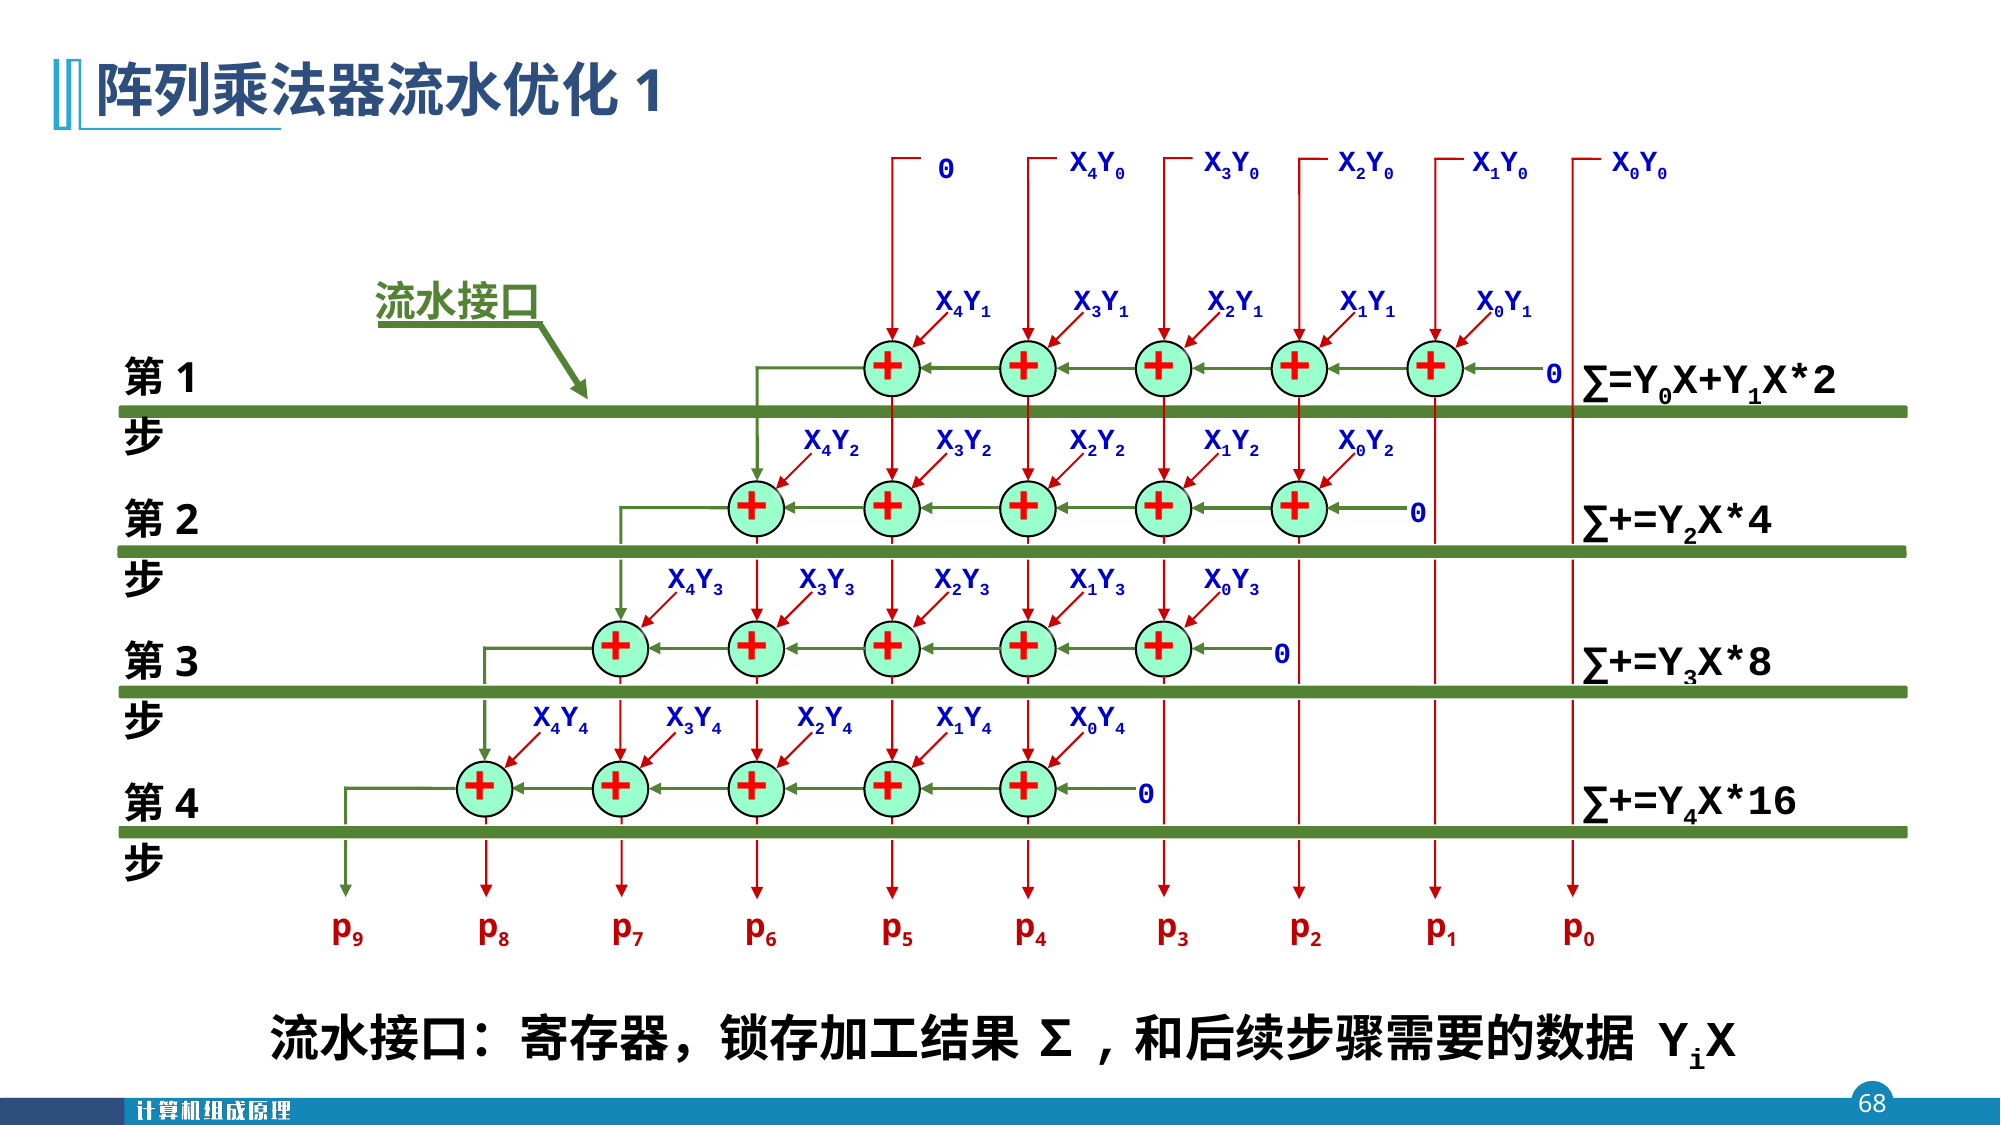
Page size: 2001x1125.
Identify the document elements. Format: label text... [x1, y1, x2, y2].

text_box [592, 631, 599, 667]
text_box + [735, 748, 780, 819]
text_box [780, 781, 785, 804]
text_box ∑+=Y3X*8 [1568, 615, 1908, 685]
text_box p7 [549, 897, 680, 958]
text_box [750, 840, 764, 900]
text_box [508, 732, 541, 767]
text_box X2Y2 [1038, 412, 1157, 468]
text_box [1271, 491, 1278, 527]
text_box + [1142, 468, 1163, 539]
text_box X1Y4 [905, 700, 1023, 745]
text_box p4 [982, 897, 1078, 958]
text_box [480, 840, 493, 898]
text_box [1051, 453, 1084, 488]
text_box p5 [843, 897, 951, 958]
text_box X4Y3 [636, 559, 755, 607]
text_box + [1278, 328, 1323, 399]
text_box [728, 771, 735, 807]
text_box [1192, 825, 1909, 840]
text_box [1323, 494, 1327, 513]
text_box X3Y2 [905, 412, 1023, 468]
text_box X2Y1 [1192, 274, 1298, 329]
text_box + [871, 608, 916, 679]
text_box [728, 491, 735, 527]
text_box 0 [1530, 340, 1568, 397]
text_box [886, 840, 899, 900]
text_box [1135, 491, 1142, 527]
text_box ∑+=Y4X*16 [1568, 754, 1935, 837]
text_box 0 [1122, 759, 1163, 817]
text_box [864, 491, 871, 527]
text_box [508, 774, 513, 804]
text_box [1323, 312, 1355, 347]
text_box [1436, 404, 1572, 419]
text_box + [735, 468, 780, 539]
text_box + [1007, 608, 1051, 679]
text_box [1051, 732, 1084, 768]
text_box X3Y4 [635, 700, 753, 745]
text_box 流水接口：寄存器，锁存加工结果 ∑,和后续步骤需要的数据 YiX [219, 985, 1786, 1083]
text_box [1051, 493, 1056, 525]
text_box X0Y0 [1576, 135, 1704, 190]
text_box [864, 771, 871, 807]
text_box [262, 404, 757, 419]
text_box [776, 732, 813, 769]
text_box [758, 404, 892, 419]
text_box [780, 501, 785, 524]
text_box [916, 732, 948, 767]
text_box [644, 641, 649, 653]
text_box [253, 825, 1163, 840]
text_box X0Y4 [1038, 700, 1157, 745]
text_box [916, 775, 920, 804]
text_box [116, 544, 1163, 559]
text_box [1000, 771, 1007, 808]
text_box [1135, 351, 1142, 386]
text_box [253, 684, 1163, 700]
text_box [1300, 404, 1435, 419]
text_box + [871, 328, 916, 399]
text_box [1029, 404, 1162, 419]
text_box [1192, 453, 1219, 486]
text_box ∑+=Y2X*4 [1568, 473, 1908, 546]
text_box [339, 840, 352, 898]
text_box + [599, 608, 644, 679]
text_box p9 [293, 897, 401, 958]
text_box [1407, 351, 1414, 387]
text_box [916, 494, 920, 523]
text_box [592, 771, 599, 807]
text_box [614, 559, 628, 621]
text_box 0 [1258, 620, 1306, 678]
text_box [1192, 312, 1220, 346]
text_box X1Y0 [1441, 135, 1560, 190]
text_box [1000, 490, 1007, 527]
text_box [1192, 404, 1299, 419]
text_box [776, 591, 813, 628]
text_box [1051, 773, 1056, 805]
text_box + [871, 748, 916, 819]
text_box [456, 772, 463, 807]
text_box [1135, 631, 1142, 667]
text_box X4Y0 [1038, 135, 1157, 190]
text_box + [1007, 748, 1051, 819]
text_box X4Y2 [773, 412, 891, 468]
text_box [780, 641, 785, 664]
text_box X1Y3 [1038, 559, 1157, 607]
text_box X2Y4 [766, 700, 884, 745]
text_box + [1414, 328, 1459, 399]
text_box X3Y3 [768, 559, 886, 607]
text_box X3Y1 [1038, 274, 1163, 329]
text_box [864, 631, 871, 655]
text_box [886, 559, 899, 621]
text_box + [599, 748, 644, 819]
text_box + [735, 608, 780, 679]
text_box X0Y1 [1441, 274, 1567, 329]
text_box [644, 774, 649, 804]
text_box 第2步 [108, 475, 253, 611]
text_box p3 [1126, 897, 1210, 958]
text_box [644, 732, 676, 767]
text_box + [1142, 328, 1163, 399]
text_box [1459, 312, 1492, 347]
text_box X4Y1 [900, 274, 1026, 329]
title 阵列乘法器流水优化1 [80, 42, 1805, 144]
text_box X0Y2 [1307, 412, 1425, 468]
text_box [359, 257, 588, 400]
text_box [1051, 641, 1056, 665]
text_box [1000, 350, 1007, 387]
text_box 第1步 [108, 333, 262, 469]
text_box p0 [1537, 897, 1620, 958]
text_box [1163, 158, 1192, 898]
text_box X3Y0 [1173, 135, 1291, 190]
text_box [916, 453, 948, 488]
text_box [912, 591, 949, 628]
text_box [916, 312, 948, 347]
text_box 0 [922, 135, 971, 192]
text_box X1Y1 [1305, 274, 1431, 329]
text_box [1047, 591, 1084, 628]
text_box [1429, 840, 1442, 900]
text_box [615, 840, 628, 898]
text_box p1 [1385, 897, 1480, 958]
text_box [1323, 453, 1355, 488]
text_box [916, 354, 920, 383]
text_box + [463, 748, 508, 819]
text_box X1Y2 [1192, 412, 1291, 468]
text_box [1000, 631, 1007, 655]
text_box 第3步 [108, 617, 253, 753]
text_box [864, 351, 871, 387]
text_box [1192, 544, 1908, 559]
text_box [1021, 559, 1035, 621]
text_box [1271, 351, 1278, 387]
text_box [478, 700, 491, 762]
text_box + [1007, 468, 1051, 539]
text_box X2Y0 [1307, 135, 1425, 190]
text_box ∑=Y0X+Y1X*2 [1568, 333, 1972, 417]
text_box 0 [1394, 479, 1442, 537]
text_box [1192, 684, 1909, 700]
text_box [1292, 399, 1306, 482]
text_box [916, 641, 920, 663]
text_box [1292, 840, 1306, 900]
text_box X0Y3 [1192, 559, 1291, 607]
text_box [893, 404, 1028, 419]
text_box [775, 453, 812, 489]
text_box p8 [440, 897, 547, 958]
text_box p2 [1249, 897, 1344, 958]
text_box [1051, 353, 1056, 384]
text_box p6 [692, 897, 812, 958]
text_box [728, 631, 735, 667]
text_box 第4步 [108, 759, 253, 895]
text_box [750, 559, 764, 621]
text_box [1051, 312, 1084, 347]
text_box + [1278, 468, 1323, 539]
text_box X2Y3 [903, 559, 1021, 607]
text_box [1323, 354, 1328, 384]
text_box X4Y4 [502, 700, 620, 745]
text_box + [1142, 608, 1163, 679]
text_box [1566, 840, 1579, 898]
text_box [1192, 591, 1221, 626]
text_box + [1007, 328, 1051, 399]
text_box [1459, 354, 1463, 374]
text_box [641, 591, 677, 628]
text_box [1021, 840, 1035, 900]
text_box + [871, 468, 916, 539]
